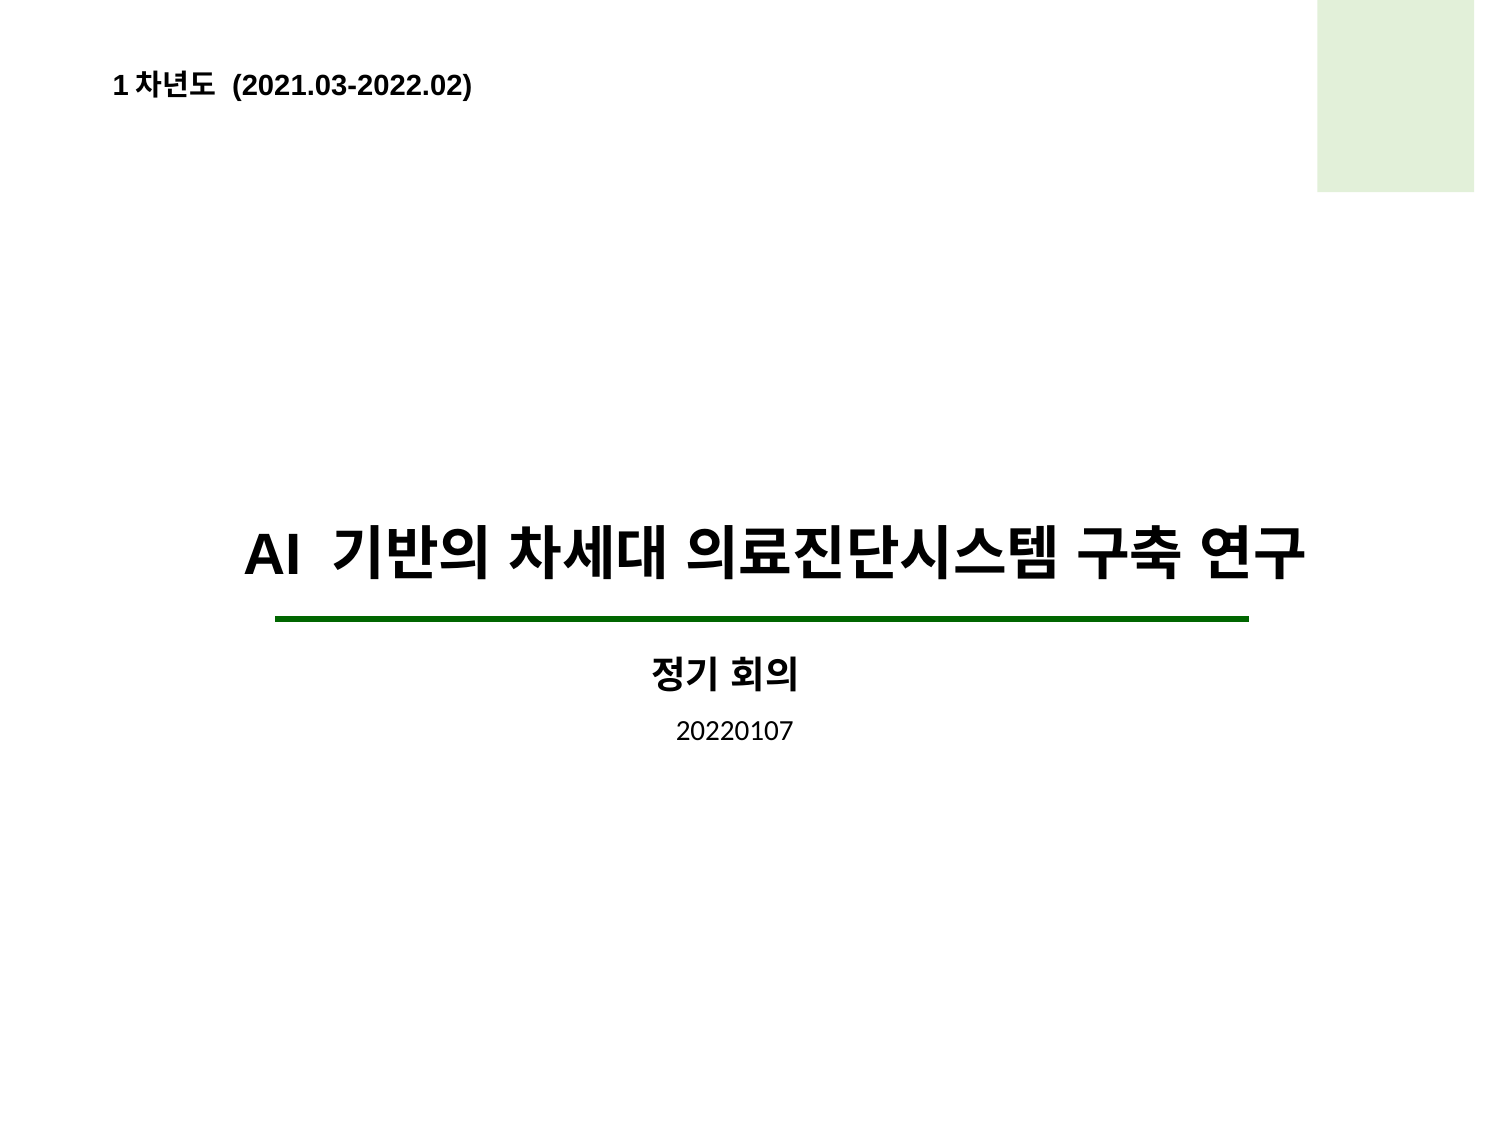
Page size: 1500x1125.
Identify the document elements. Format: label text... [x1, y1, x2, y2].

text_box AI 기반의 차세대 의료진단시스템 구축 연구 [171, 508, 1379, 594]
text_box 20220107 [545, 704, 925, 754]
text_box [1316, 0, 1475, 193]
text_box 정기 회의 [636, 643, 853, 704]
text_box 1차년도 (2021.03-2022.02) [97, 59, 654, 109]
